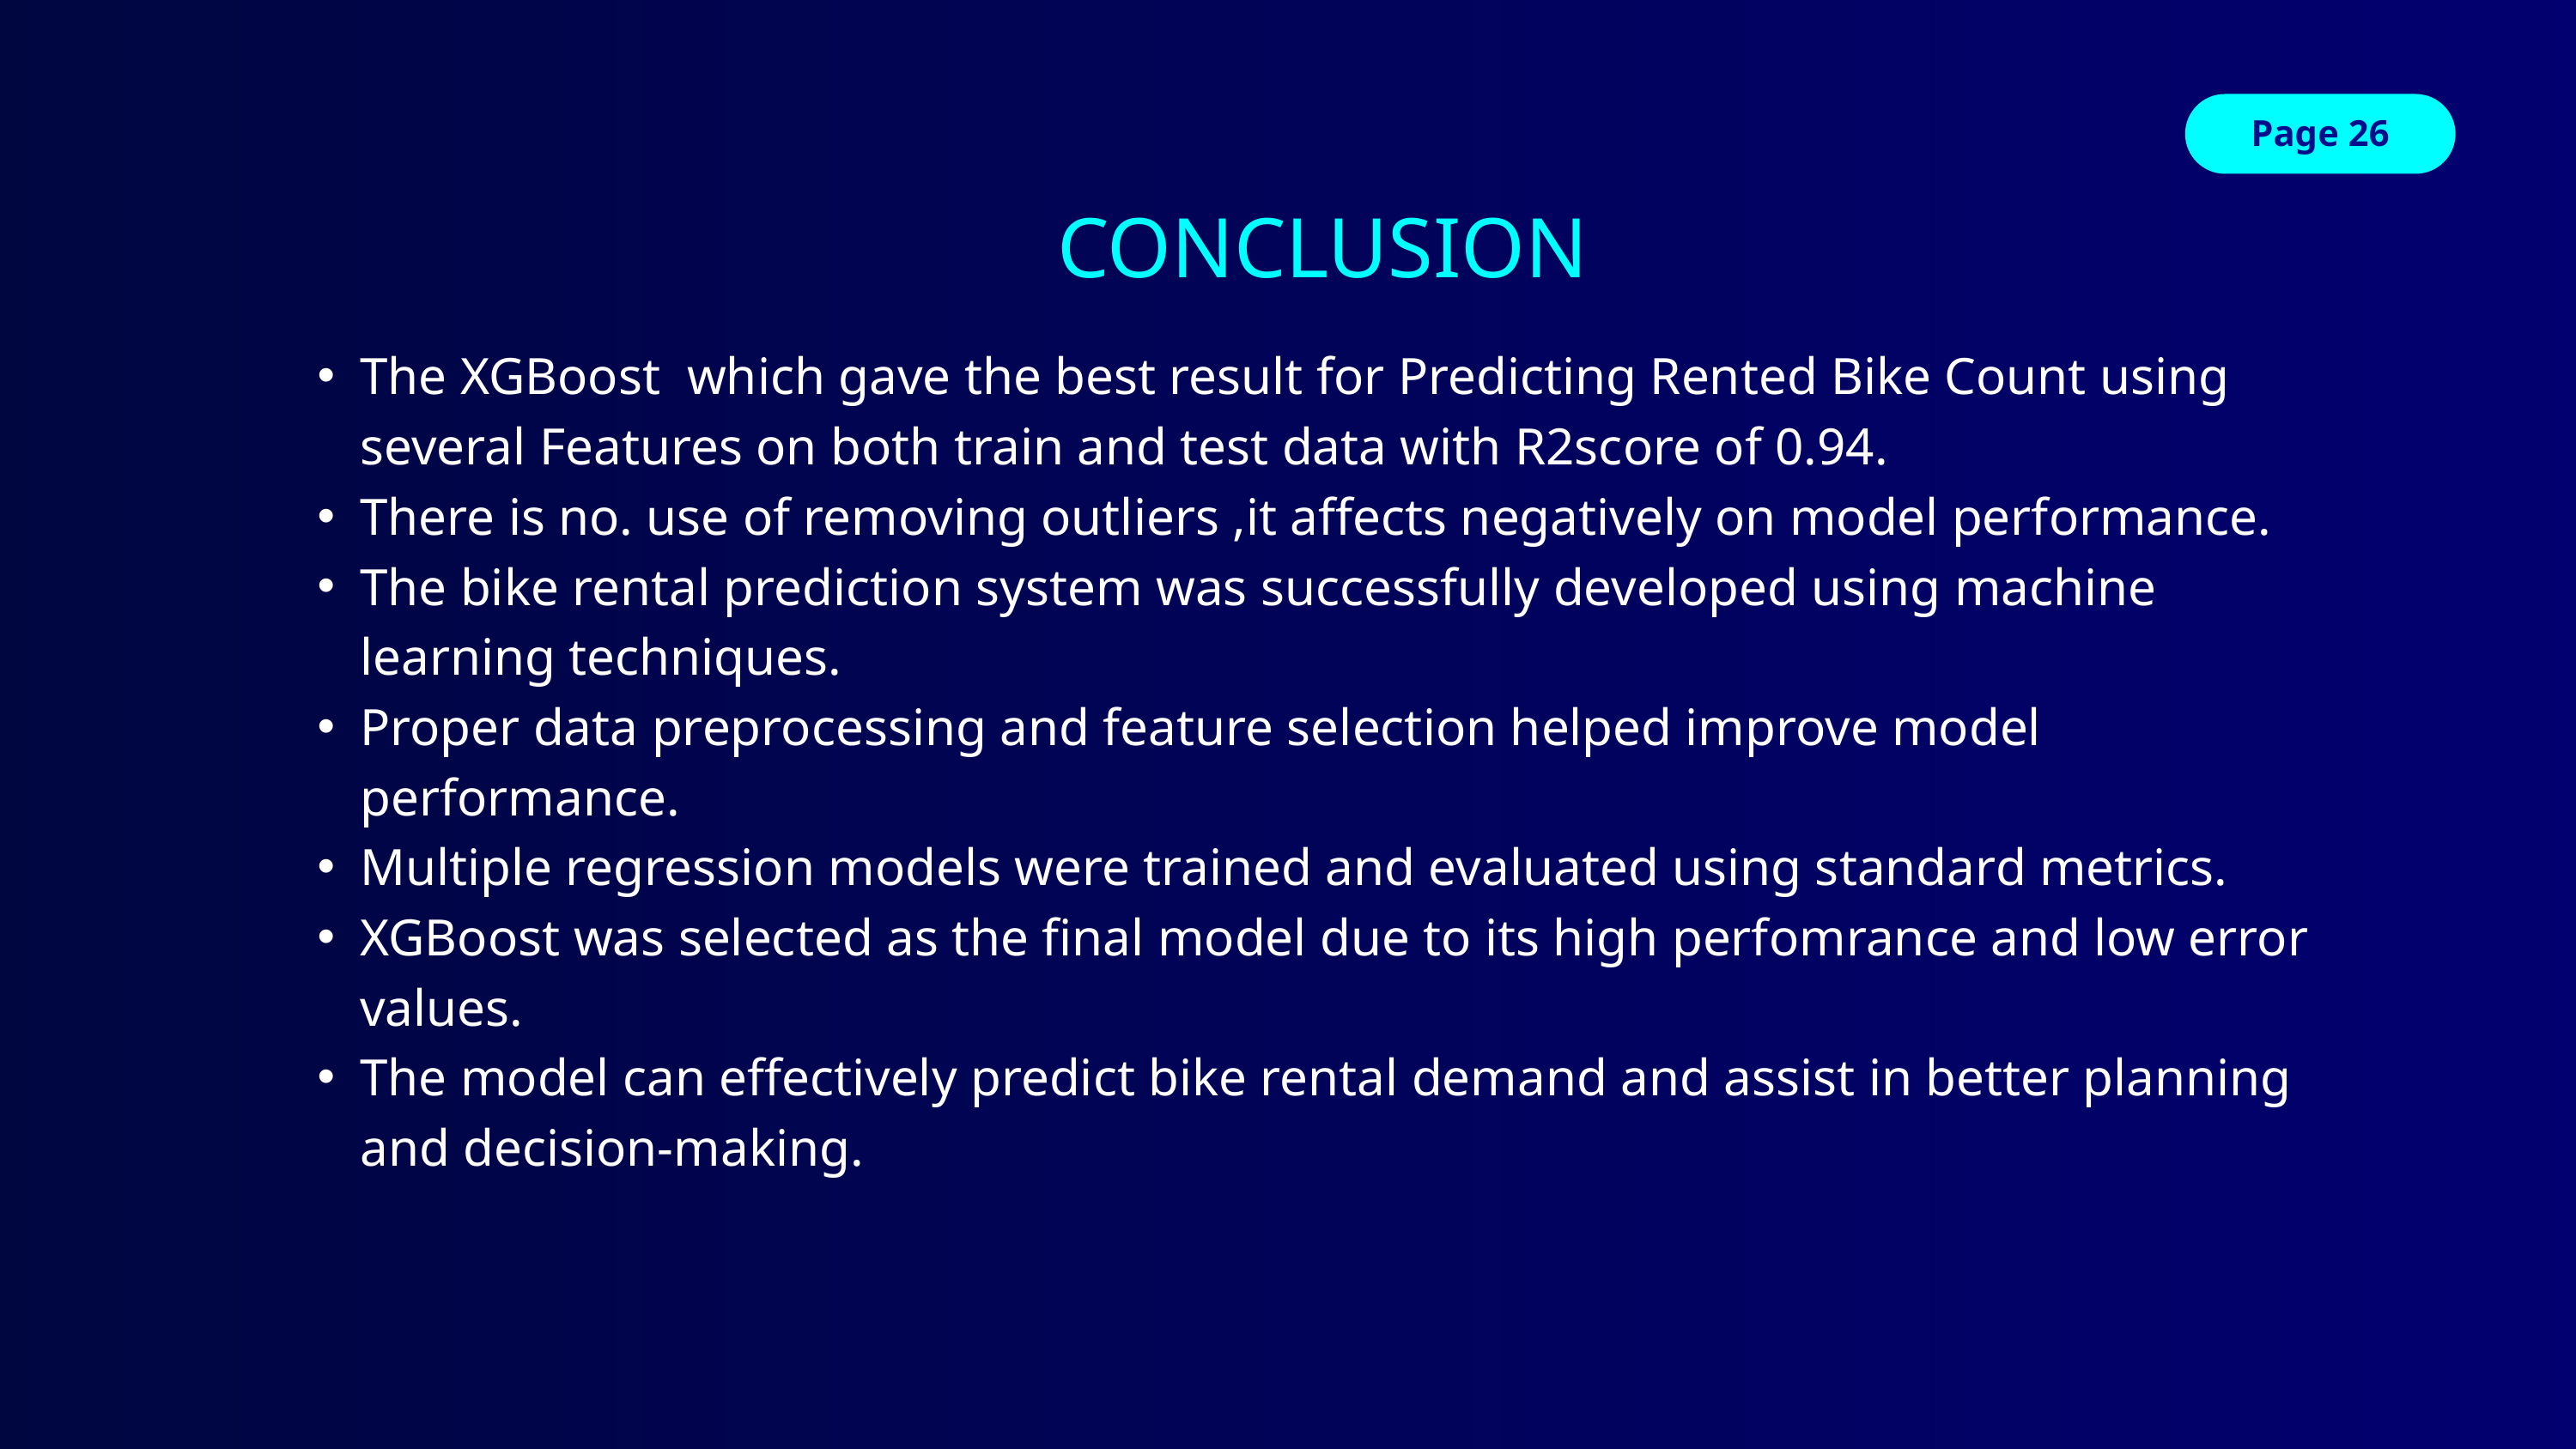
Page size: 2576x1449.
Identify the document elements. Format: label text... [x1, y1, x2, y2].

text_box The XGBoost which gave the best result for Predicting Rented Bike Count using several Features on both train and test data with R2score of 0.94. There is no. use of removing outliers ,it affects negatively on model performance. The bike rental prediction system was successfully developed using machine learning techniques. Proper data preprocessing and feature selection helped improve model performance. Multiple regression models were trained and evaluated using standard metrics. XGBoost was selected as the final model due to its high perfomrance and low error values. The model can effectively predict bike rental demand and assist in better planning and decision-making. [275, 335, 2321, 1177]
text_box CONCLUSION [211, 217, 2456, 294]
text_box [2184, 94, 2456, 174]
